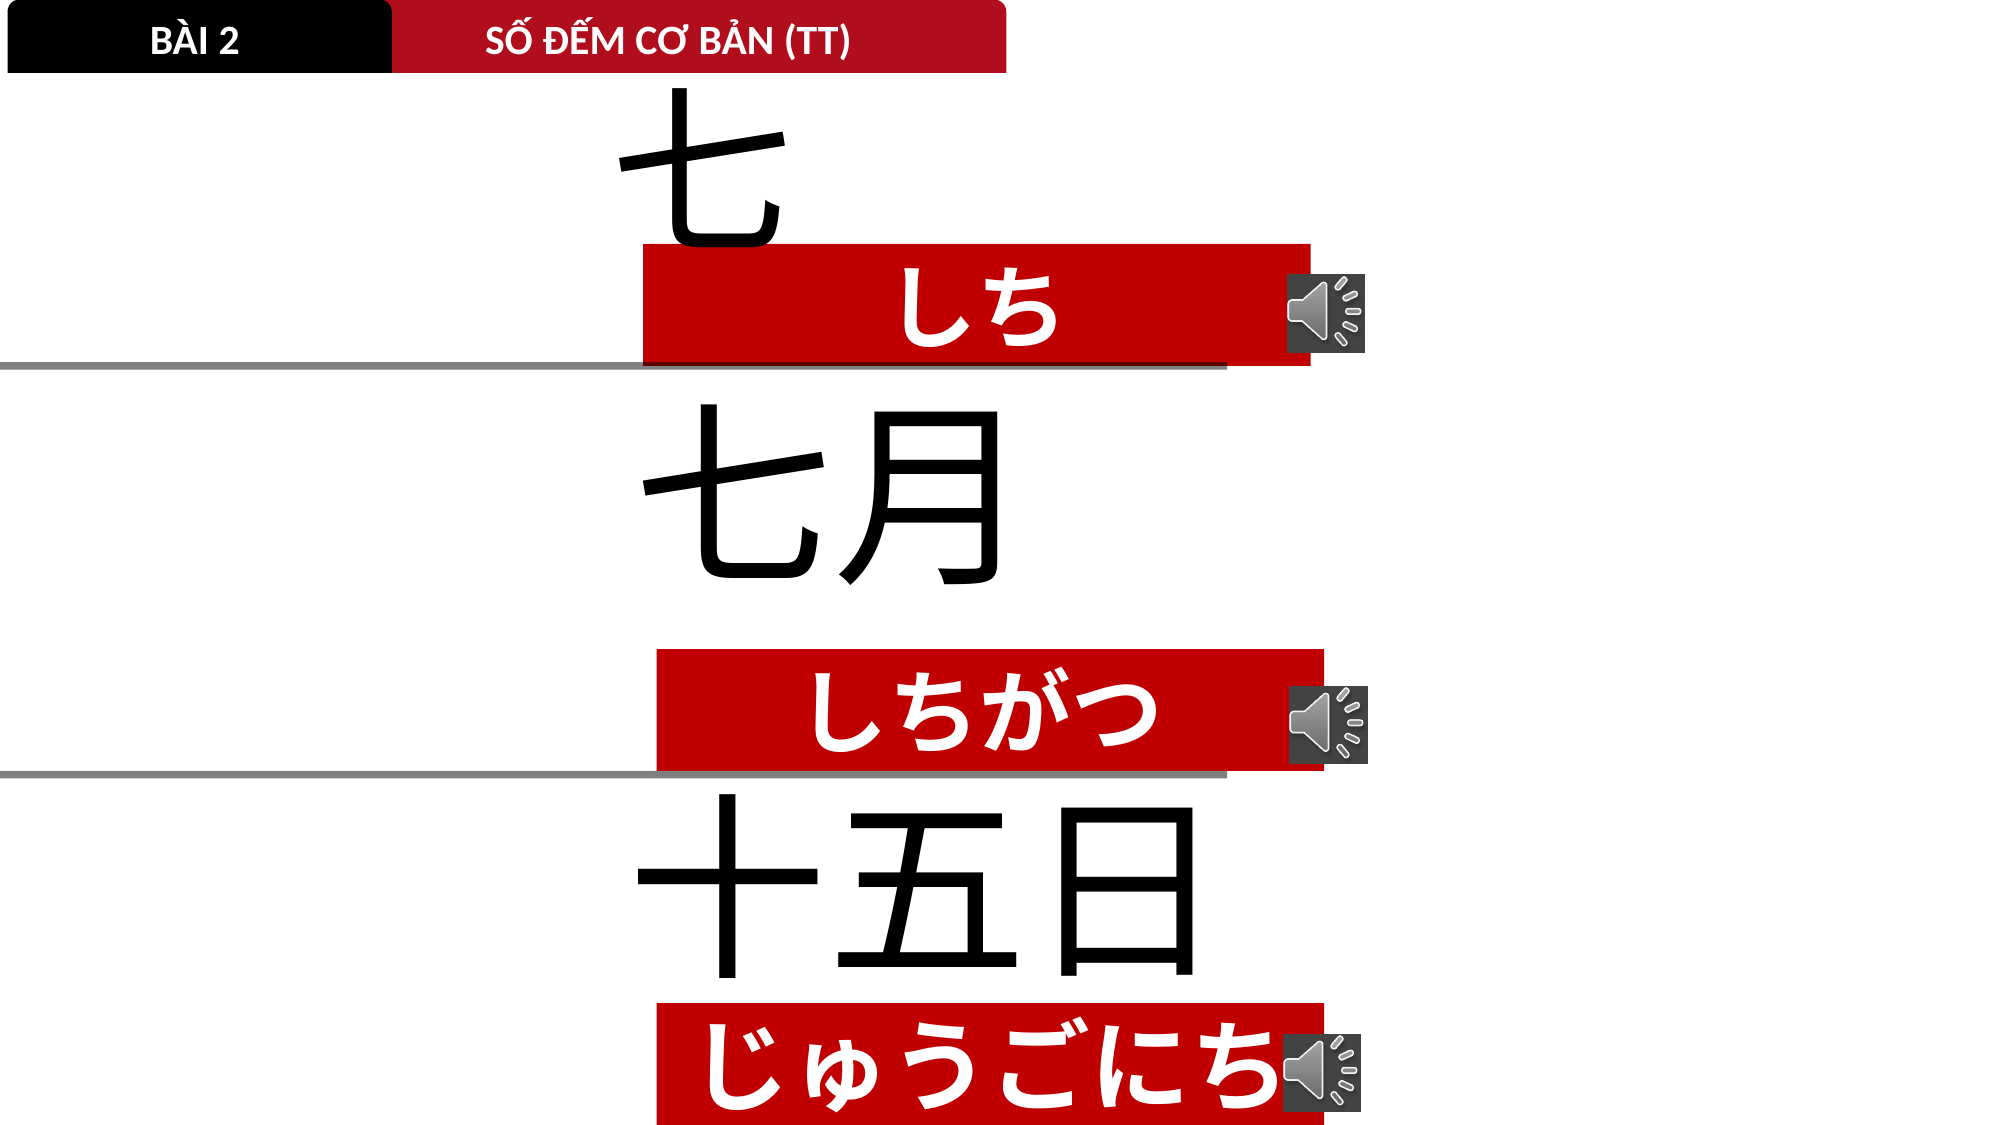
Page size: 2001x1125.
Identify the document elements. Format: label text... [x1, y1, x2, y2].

picture [1282, 1032, 1363, 1113]
text_box [0, 362, 618, 370]
text_box BÀI 2 [6, 0, 393, 74]
text_box じゅうごにち [656, 1010, 1325, 1125]
picture [1286, 273, 1367, 354]
text_box 七 [595, 49, 1997, 284]
text_box しちがつ [656, 648, 1325, 755]
text_box しち [642, 284, 1312, 361]
picture [1288, 684, 1369, 765]
text_box 七月 [618, 361, 1619, 617]
text_box SỐ ĐẾM CƠ BẢN (TT) [388, 0, 1008, 74]
text_box [0, 770, 612, 779]
text_box 十五日 [612, 755, 1613, 1010]
